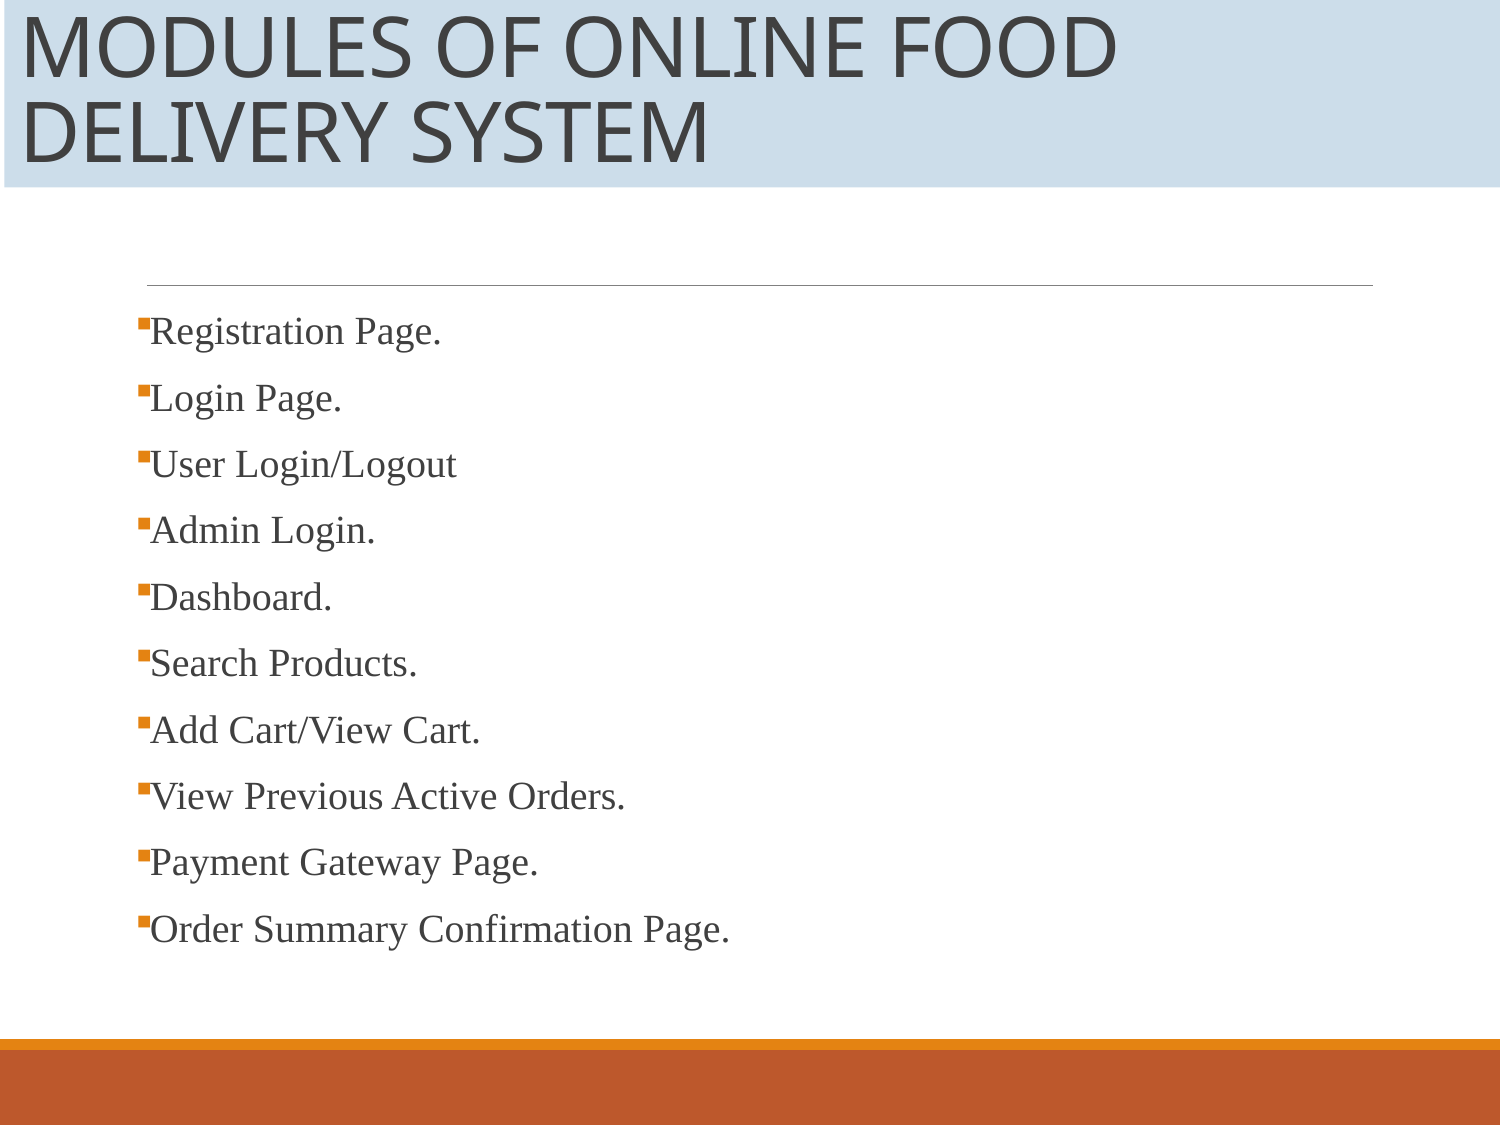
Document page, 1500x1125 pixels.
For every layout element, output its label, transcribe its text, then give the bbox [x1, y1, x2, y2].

list Registration Page. Login Page. User Login/Logout Admin Login. Dashboard. Search Products. Add Cart/View Cart. View Previous Active Orders. Payment Gateway Page. Order Summary Confirmation Page. [135, 302, 1373, 963]
title MODULES OF ONLINE FOOD DELIVERY SYSTEM [4, 0, 1500, 188]
